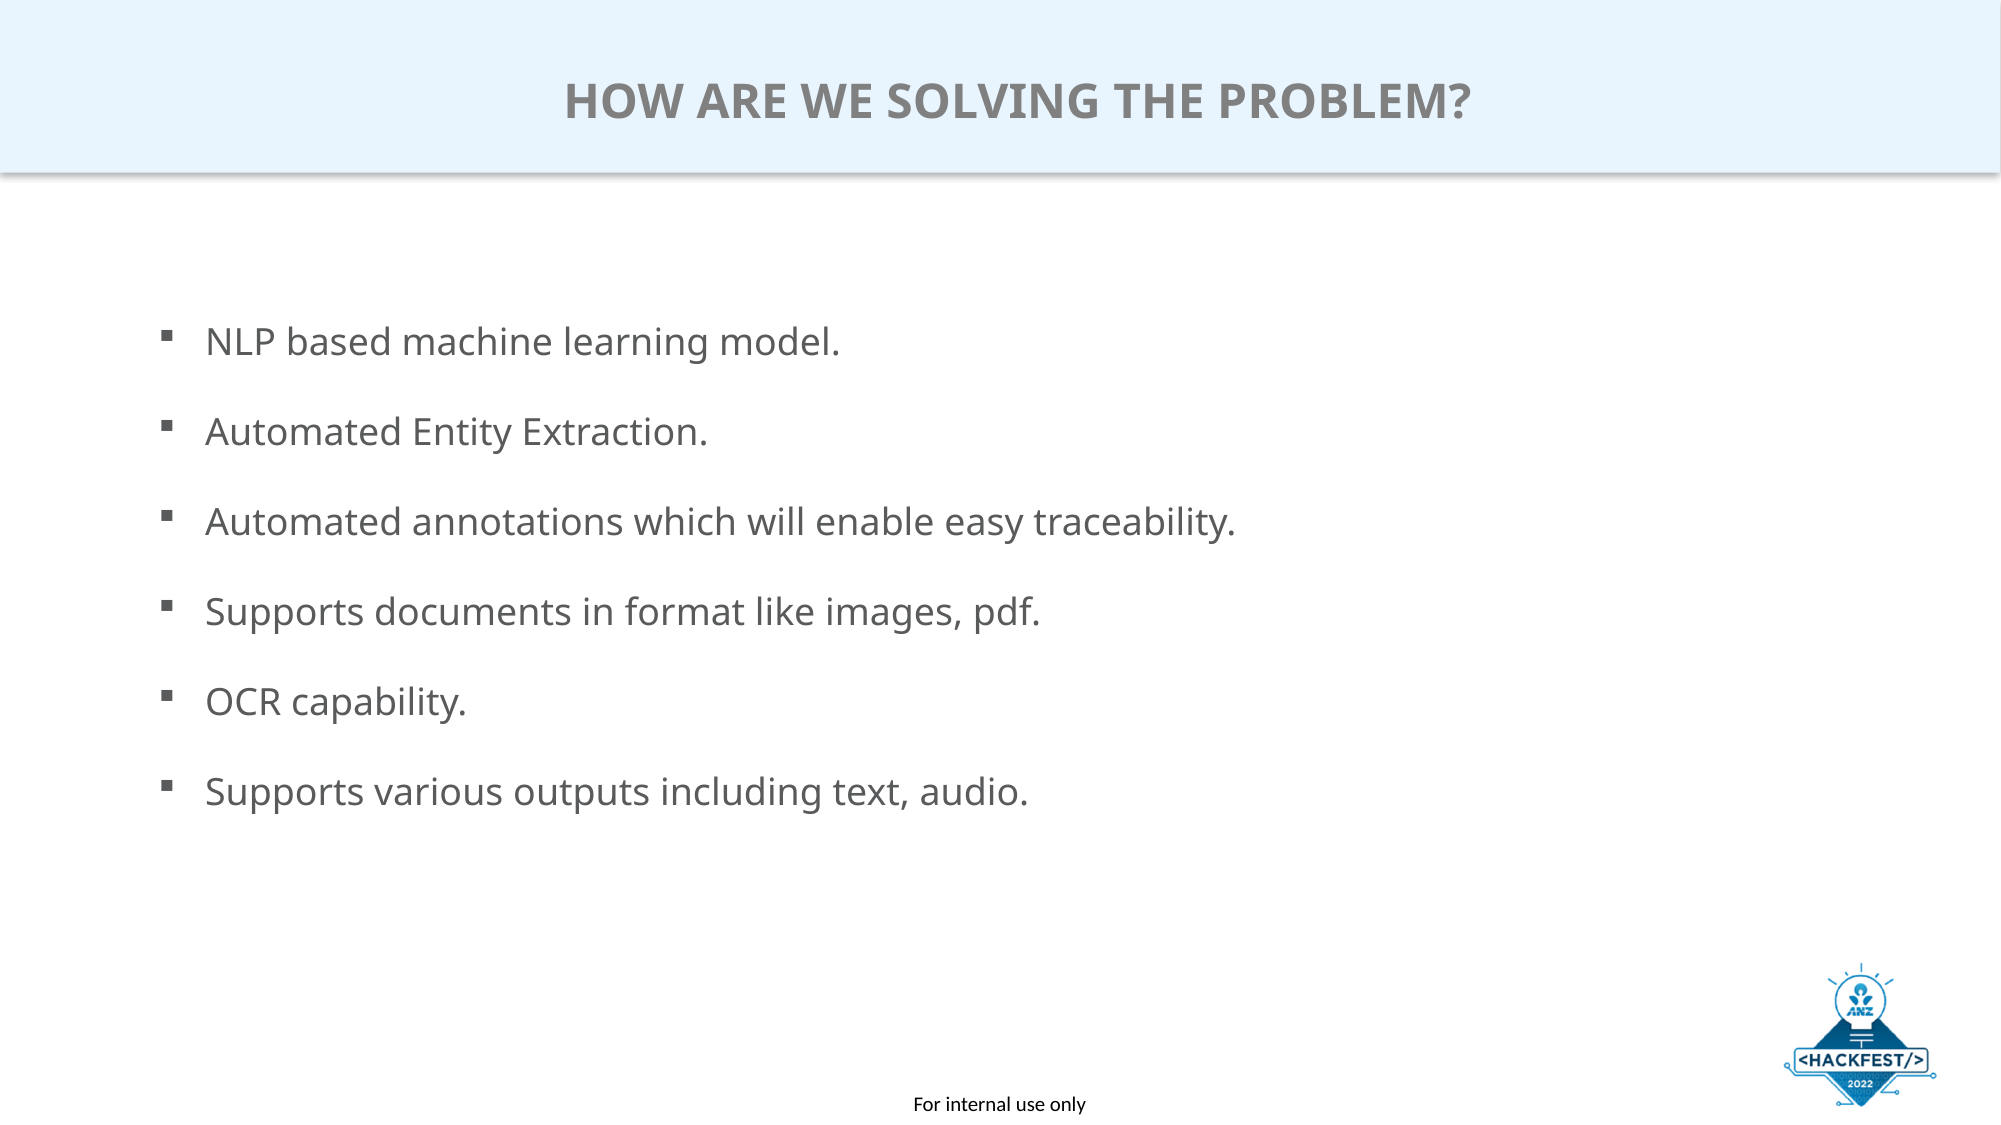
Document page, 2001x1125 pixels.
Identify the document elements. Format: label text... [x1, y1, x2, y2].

picture [1767, 960, 1946, 1113]
text_box NLP based machine learning model. Automated Entity Extraction. Automated annotations which will enable easy traceability. Supports documents in format like images, pdf. OCR capability. Supports various outputs including text, audio. [143, 310, 1905, 866]
title How are we solving the problem? [143, 75, 1894, 126]
